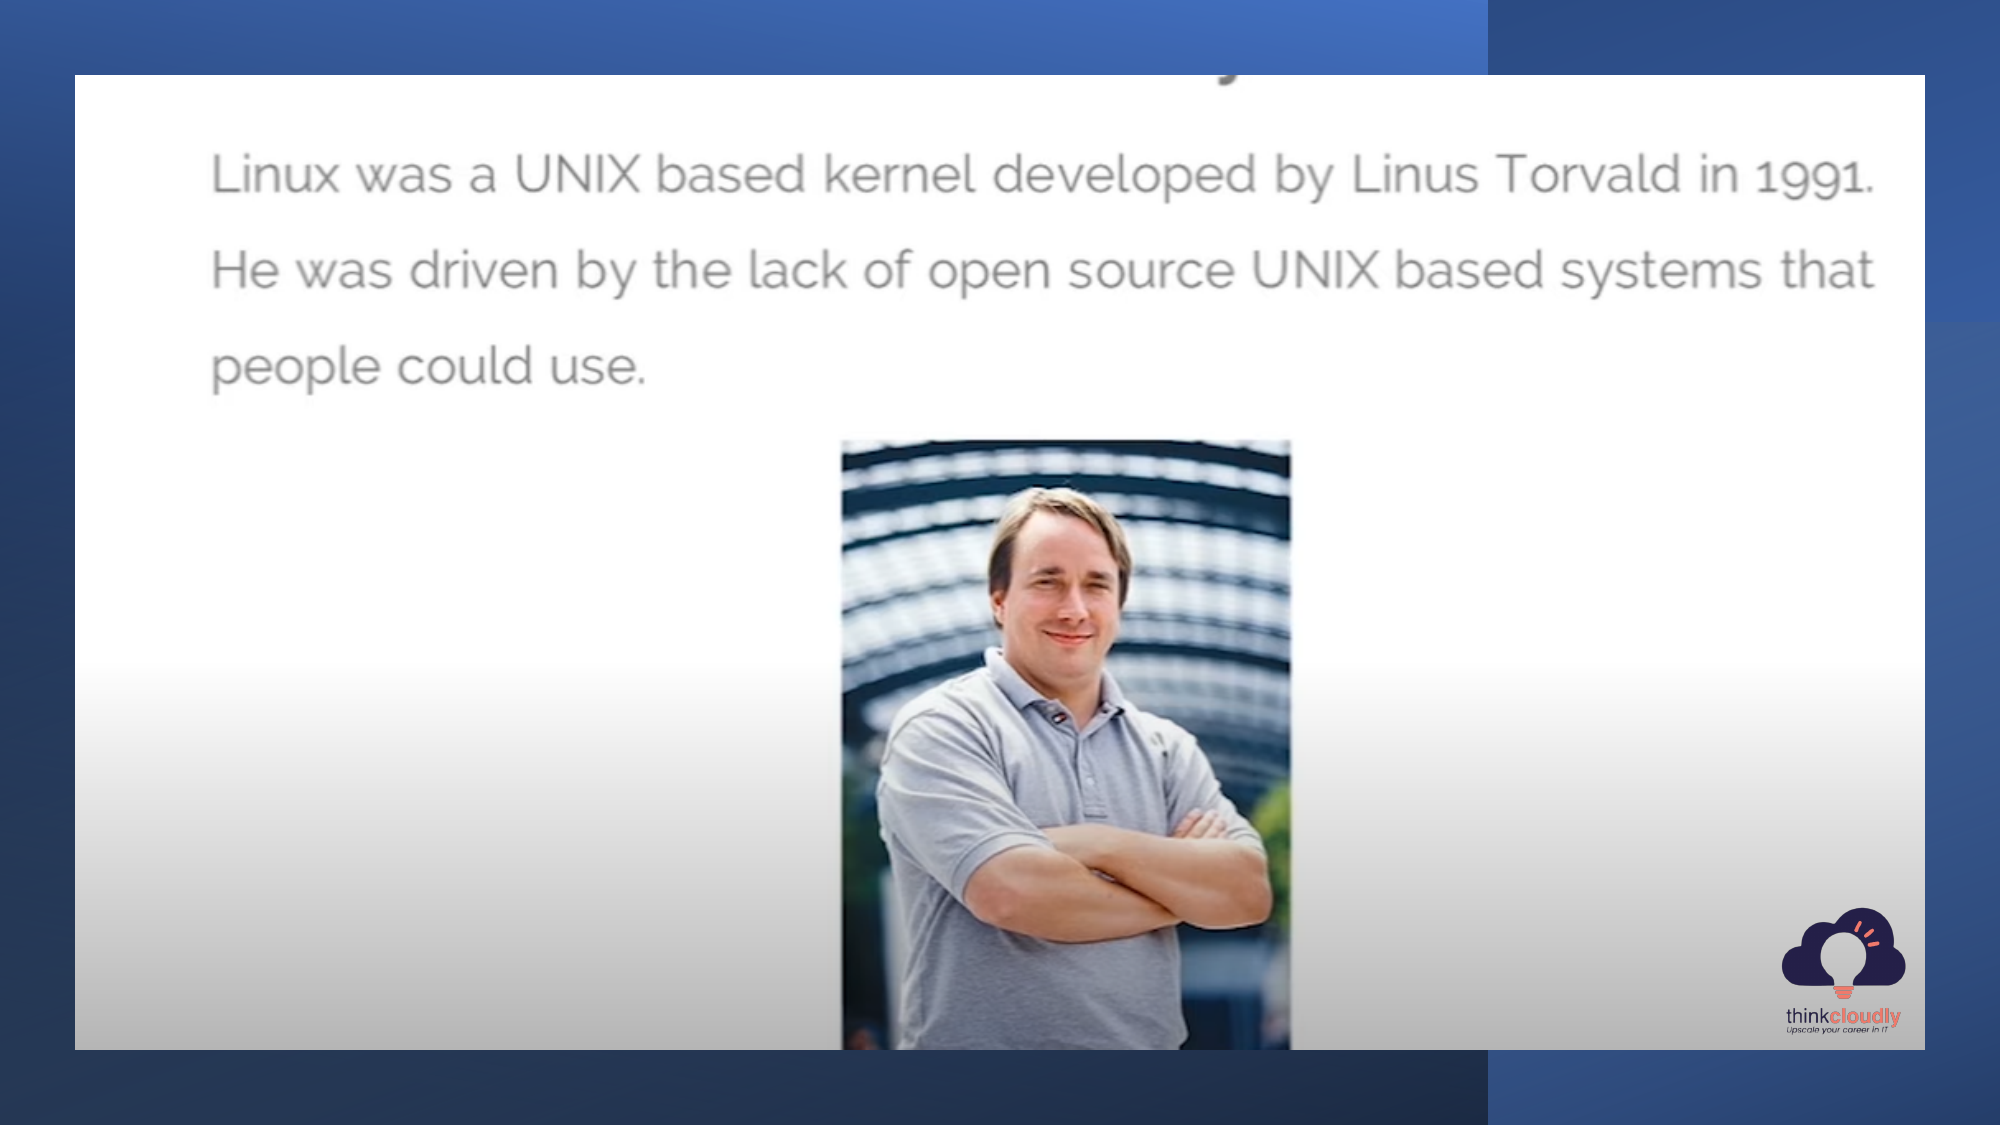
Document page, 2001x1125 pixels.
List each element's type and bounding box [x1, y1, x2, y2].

text_box [0, 322, 2000, 1125]
picture [74, 74, 1926, 1051]
text_box [1488, 0, 2000, 322]
text_box [0, 0, 1488, 322]
